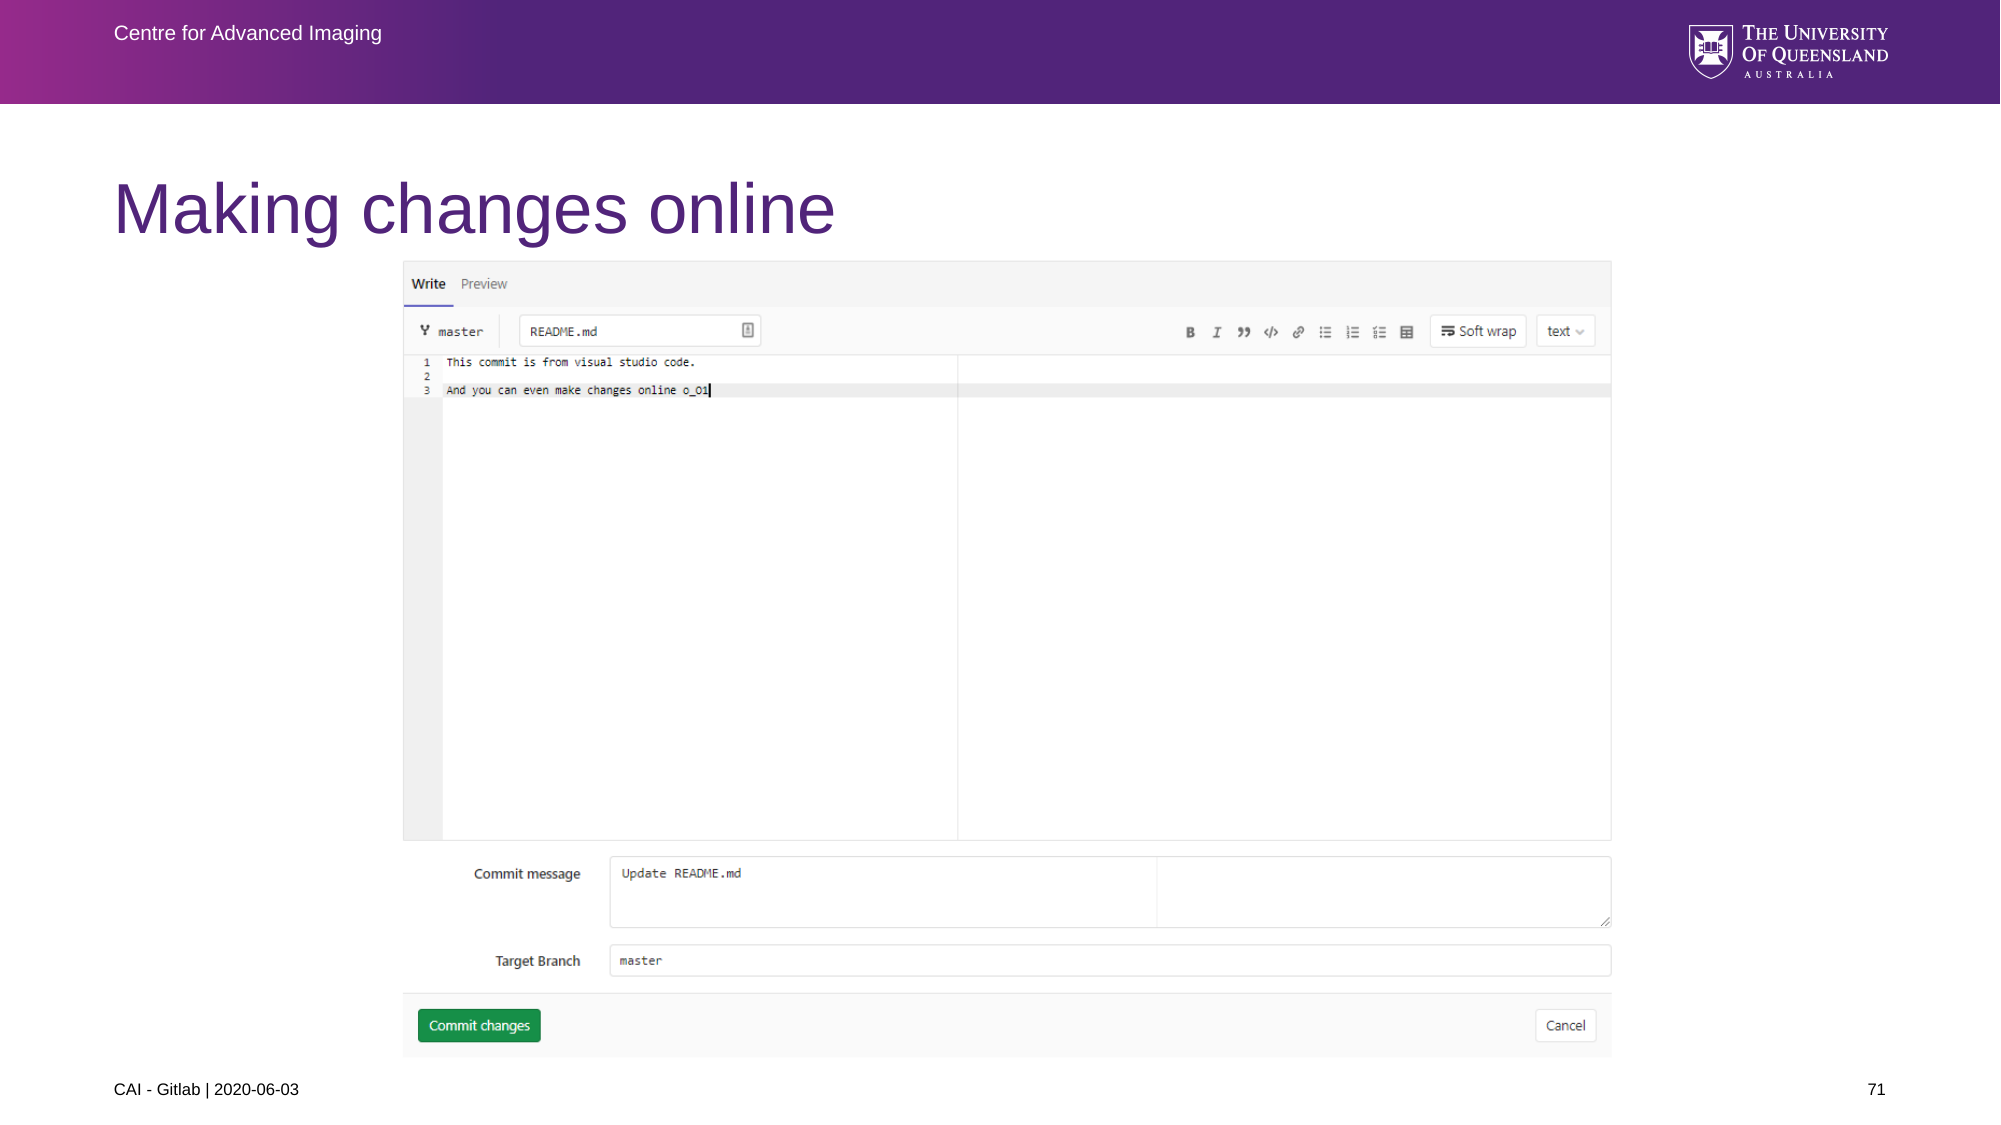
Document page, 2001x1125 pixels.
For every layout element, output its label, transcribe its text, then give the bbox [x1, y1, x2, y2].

title Making changes online [114, 172, 1886, 250]
picture [389, 251, 1643, 1066]
footer CAI - Gitlab | 2020-06-03 [114, 1069, 666, 1109]
slide_number Centre for Advanced Imaging [114, 24, 666, 72]
slide_number 71 [1838, 1069, 1886, 1109]
picture [1689, 25, 1888, 79]
